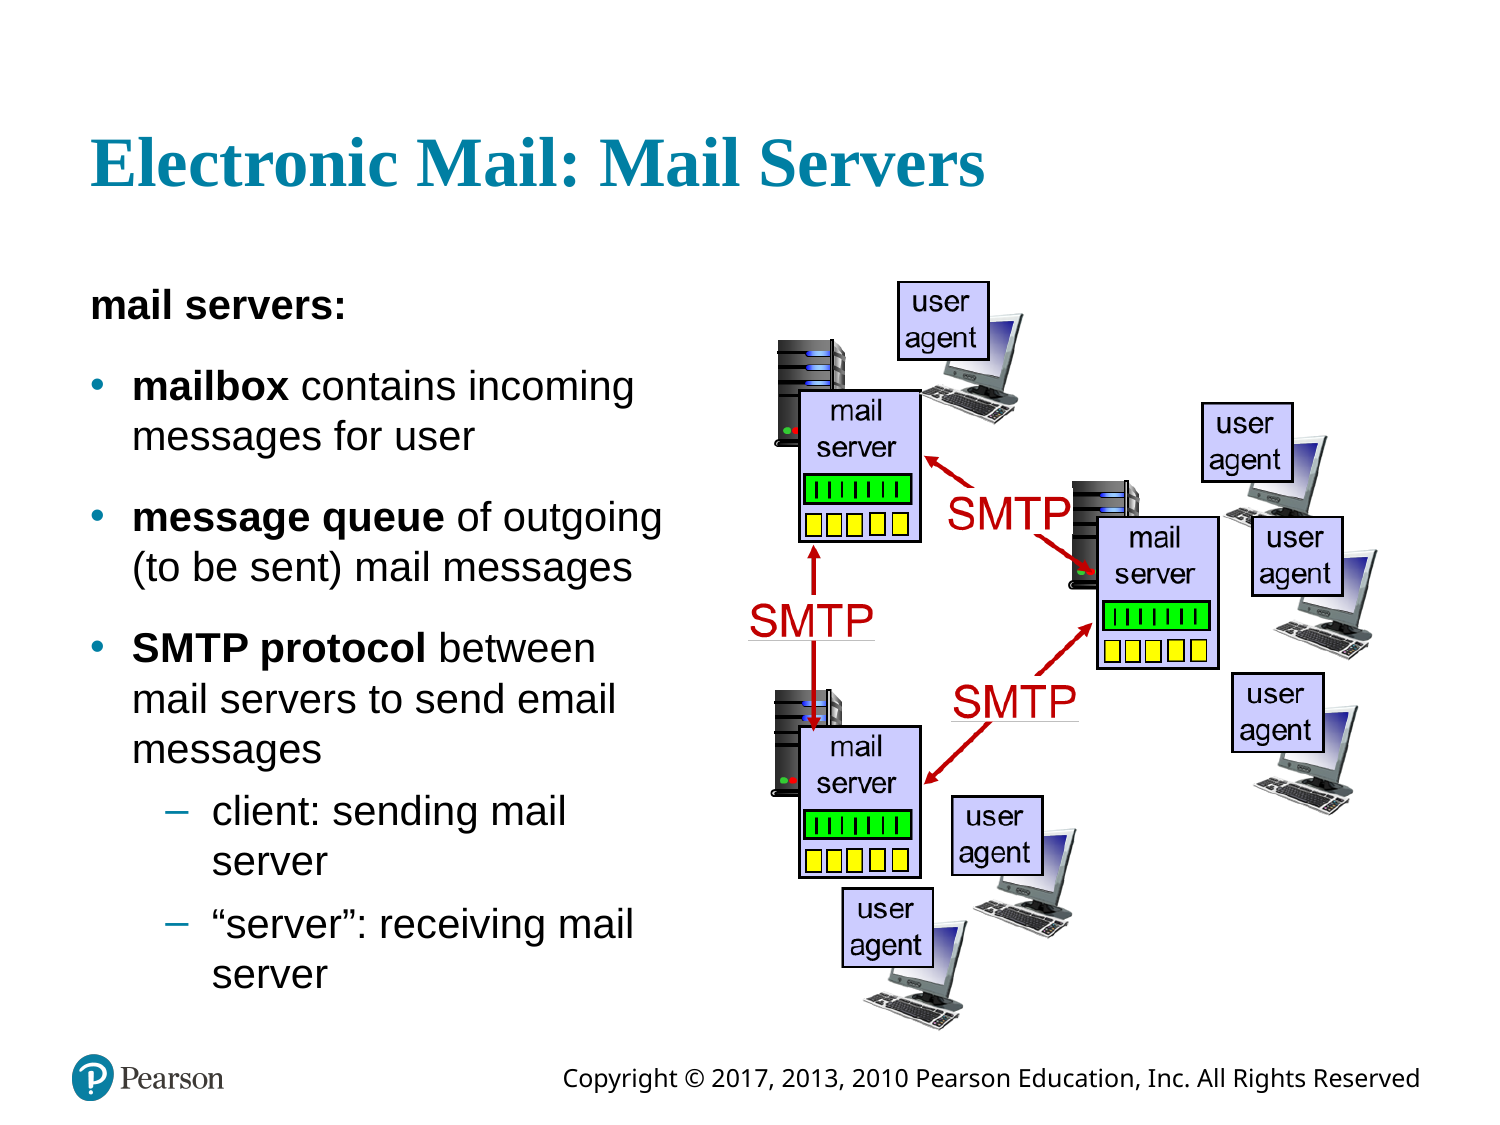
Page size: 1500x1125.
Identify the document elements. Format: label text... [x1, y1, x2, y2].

title Electronic Mail: Mail Servers [75, 35, 1425, 216]
picture [98, 1054, 224, 1101]
picture [72, 1054, 88, 1070]
picture [720, 272, 1379, 1039]
picture [80, 1063, 106, 1088]
list mail servers: mailbox contains incoming messages for user message queue of outgoing (to be sent) mail messages S M T P protocol between mail servers to send email messages client: sending mail server “server”: receiving mail server [75, 262, 689, 1005]
picture [72, 1087, 83, 1101]
